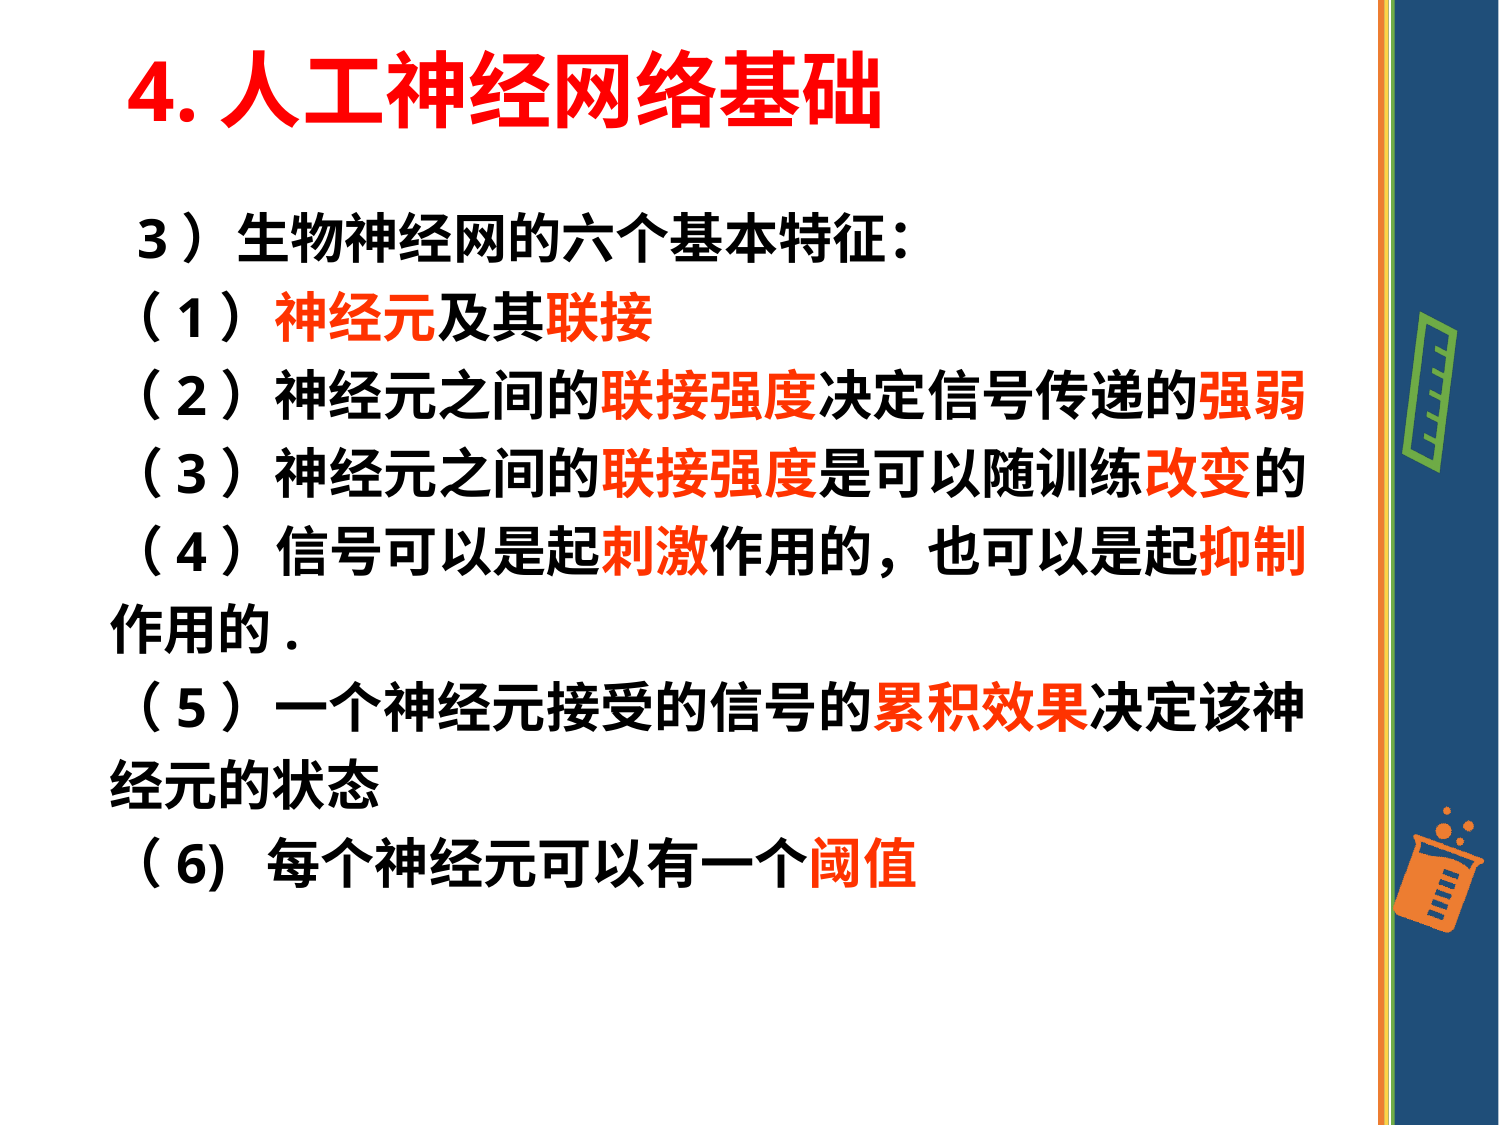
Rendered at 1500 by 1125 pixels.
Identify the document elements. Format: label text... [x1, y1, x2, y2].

picture [1342, 310, 1487, 474]
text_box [1378, 0, 1499, 802]
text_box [1378, 932, 1499, 1125]
list 3）生物神经网的六个基本特征： （1）神经元及其联接 （2）神经元之间的联接强度决定信号传递的强弱（3）神经元之间的联接强度是可以随训练改变的（4）信号可以是起刺激作用的，也可以是起抑制作用的. （5）一个神经元接受的信号的累积效果决定该神经元的状态 （6) 每个神经元可以有一个阈值 [93, 178, 1323, 996]
picture [1359, 802, 1500, 932]
title 4.人工神经网络基础 [112, 10, 1055, 178]
